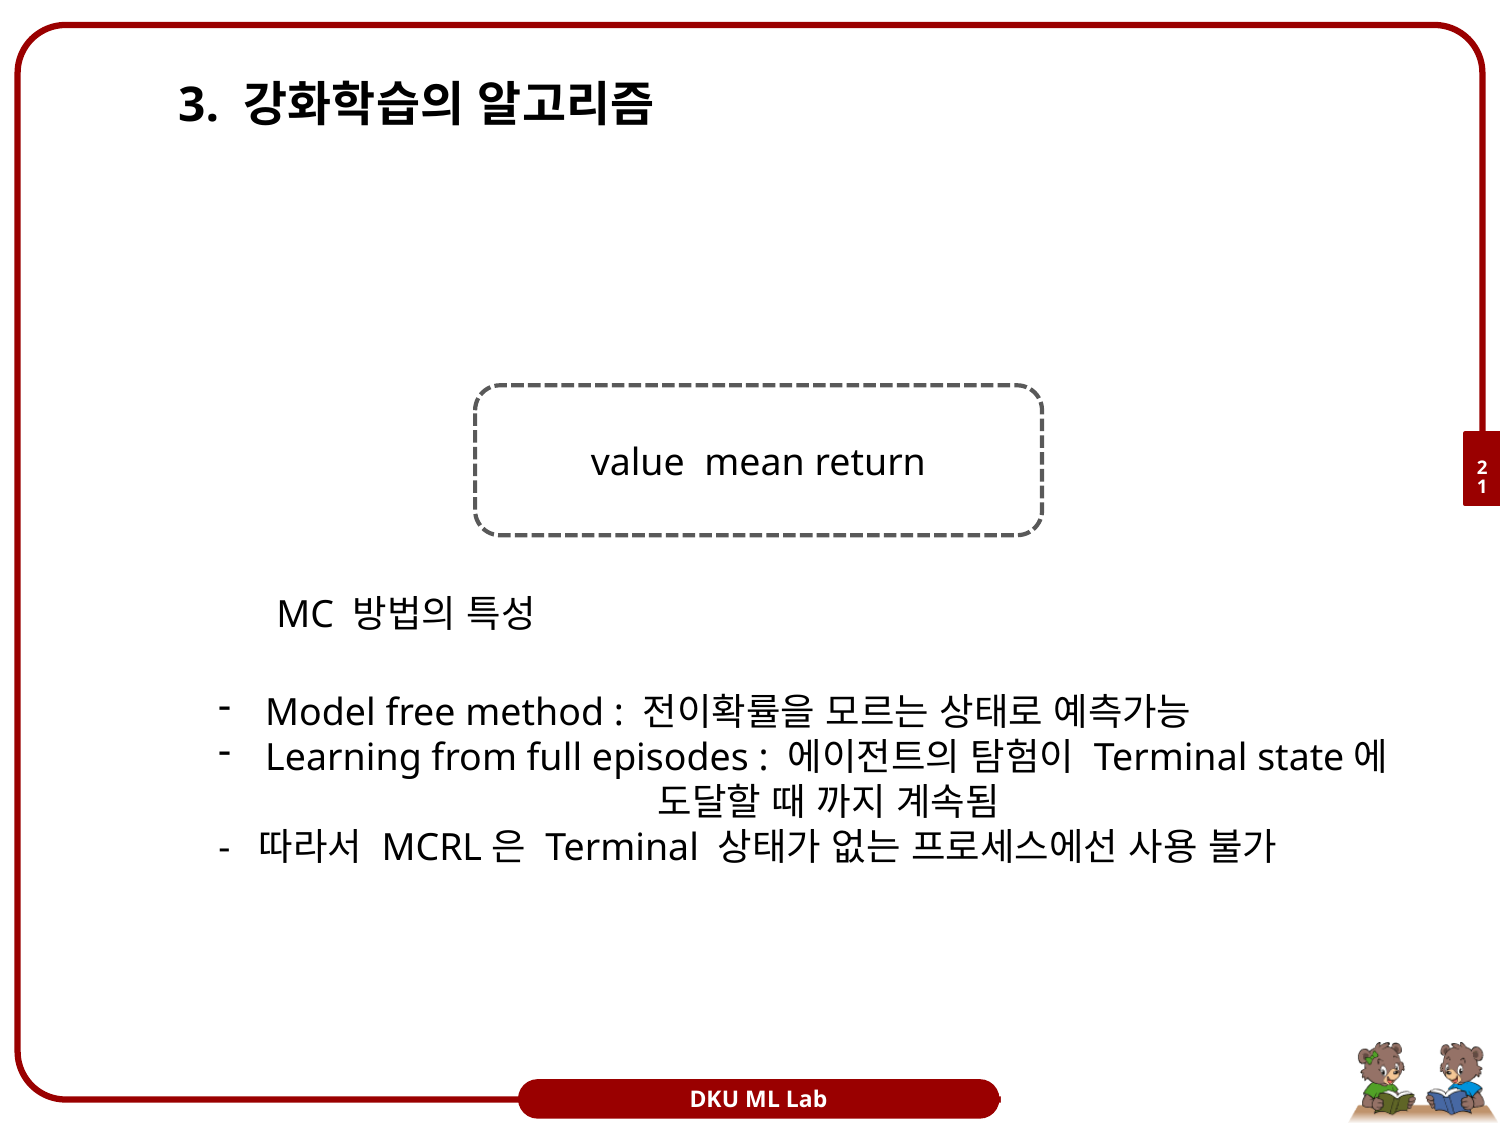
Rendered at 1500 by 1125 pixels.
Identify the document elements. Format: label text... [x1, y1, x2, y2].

text_box MC 방법의 특성 [261, 582, 551, 643]
footer DKU ML Lab [521, 1076, 997, 1125]
picture [1347, 1042, 1500, 1125]
text_box Model free method : 전이확률을 모르는 상태로 예측가능 Learning from full episodes : 에이전트의 탐험이 Terminal state에 도달할 때 까지 계속됨 - 따라서 MCRL은 Terminal 상태가 없는 프로세스에선 사용 불가 [203, 680, 1414, 876]
slide_number 21 [1461, 431, 1500, 505]
title 3. 강화학습의 알고리즘 [163, 50, 750, 154]
